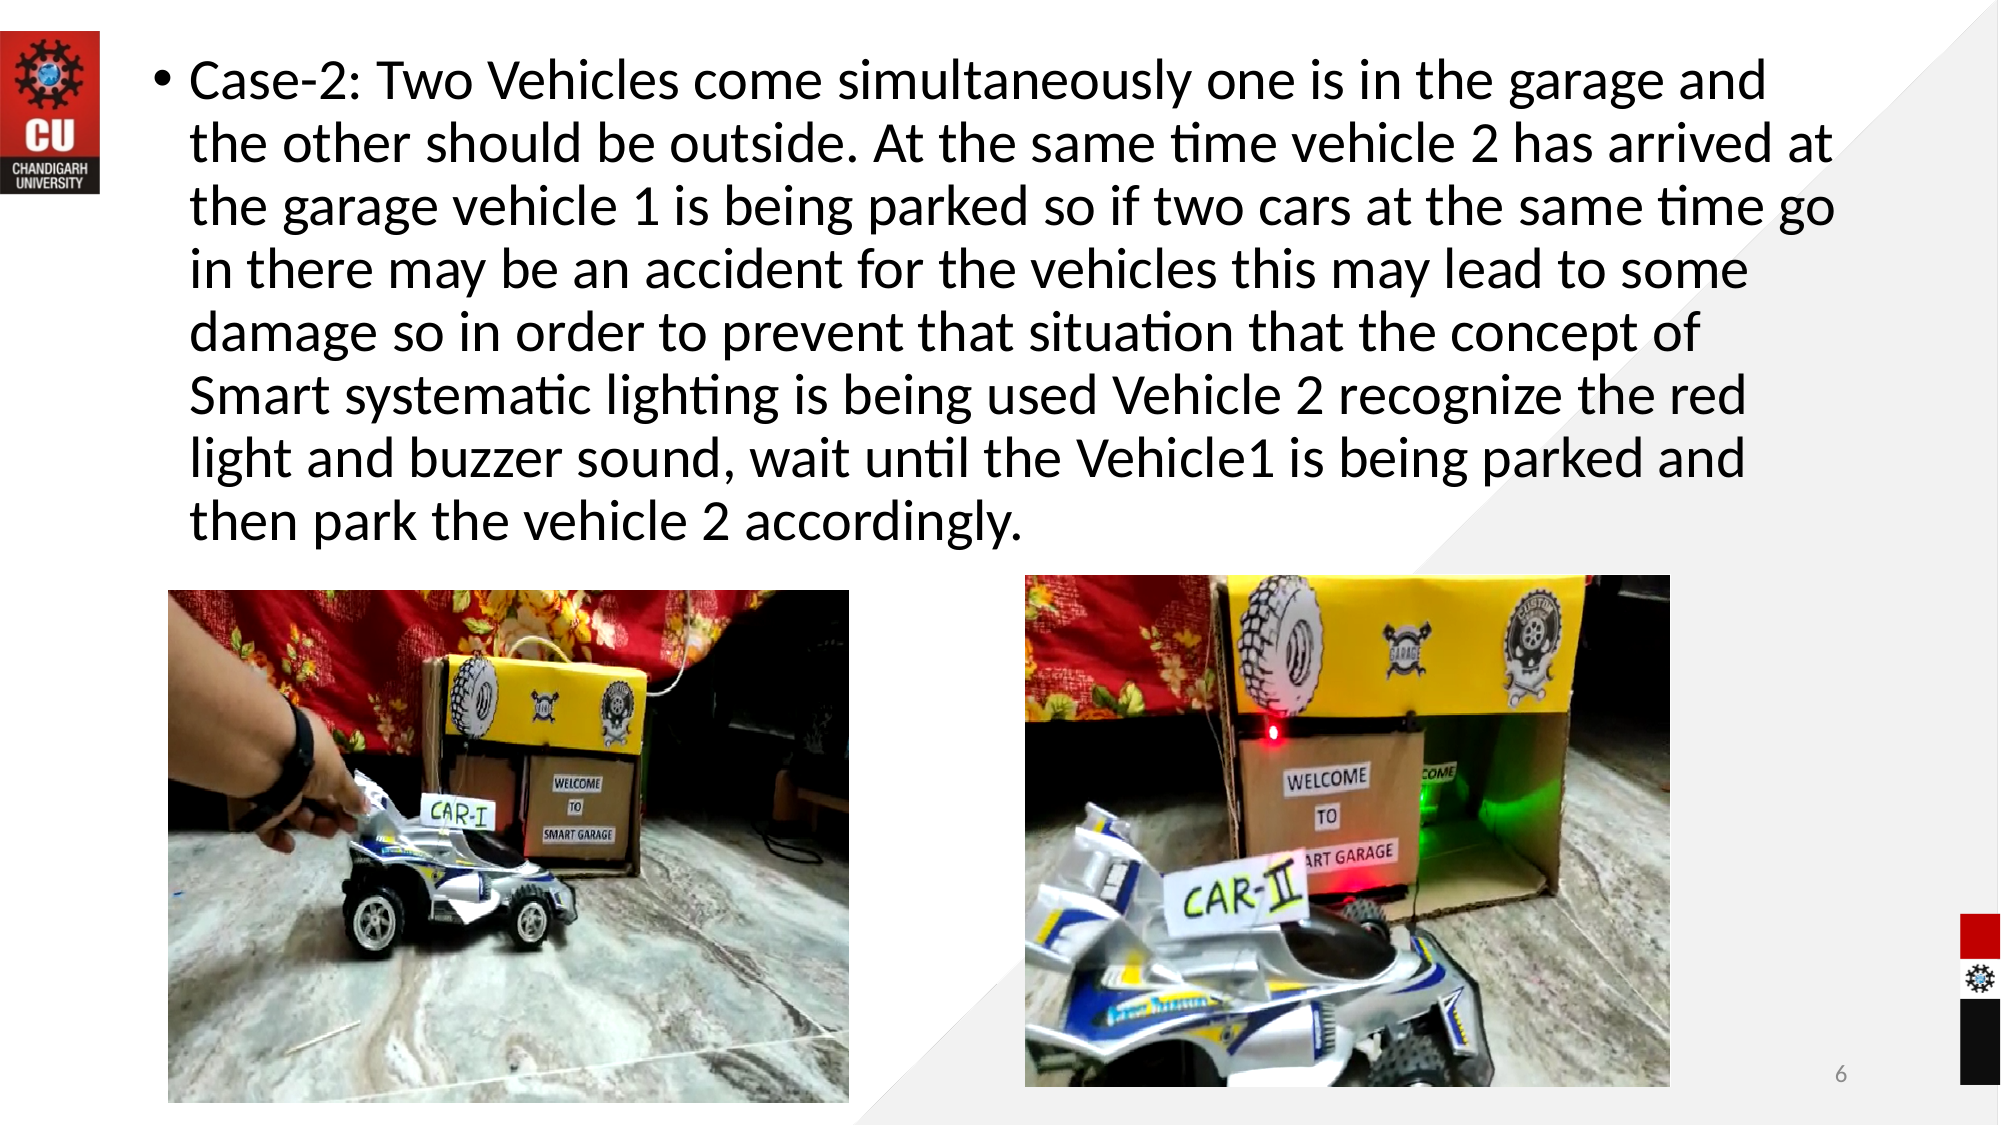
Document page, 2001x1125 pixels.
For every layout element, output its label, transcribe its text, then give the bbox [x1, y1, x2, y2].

picture [0, 0, 2001, 1125]
list Case-2: Two Vehicles come simultaneously one is in the garage and the other should be outside. At the same time vehicle 2 has arrived at the garage vehicle 1 is being parked so if two cars at the same time go in there may be an accident for the vehicles this may lead to some damage so in order to prevent that situation that the concept of Smart systematic lighting is being used Vehicle 2 recognize the red light and buzzer sound, wait until the Vehicle1 is being parked and then park the vehicle 2 accordingly. [137, 41, 1863, 1071]
slide_number 6 [1412, 1042, 1863, 1103]
